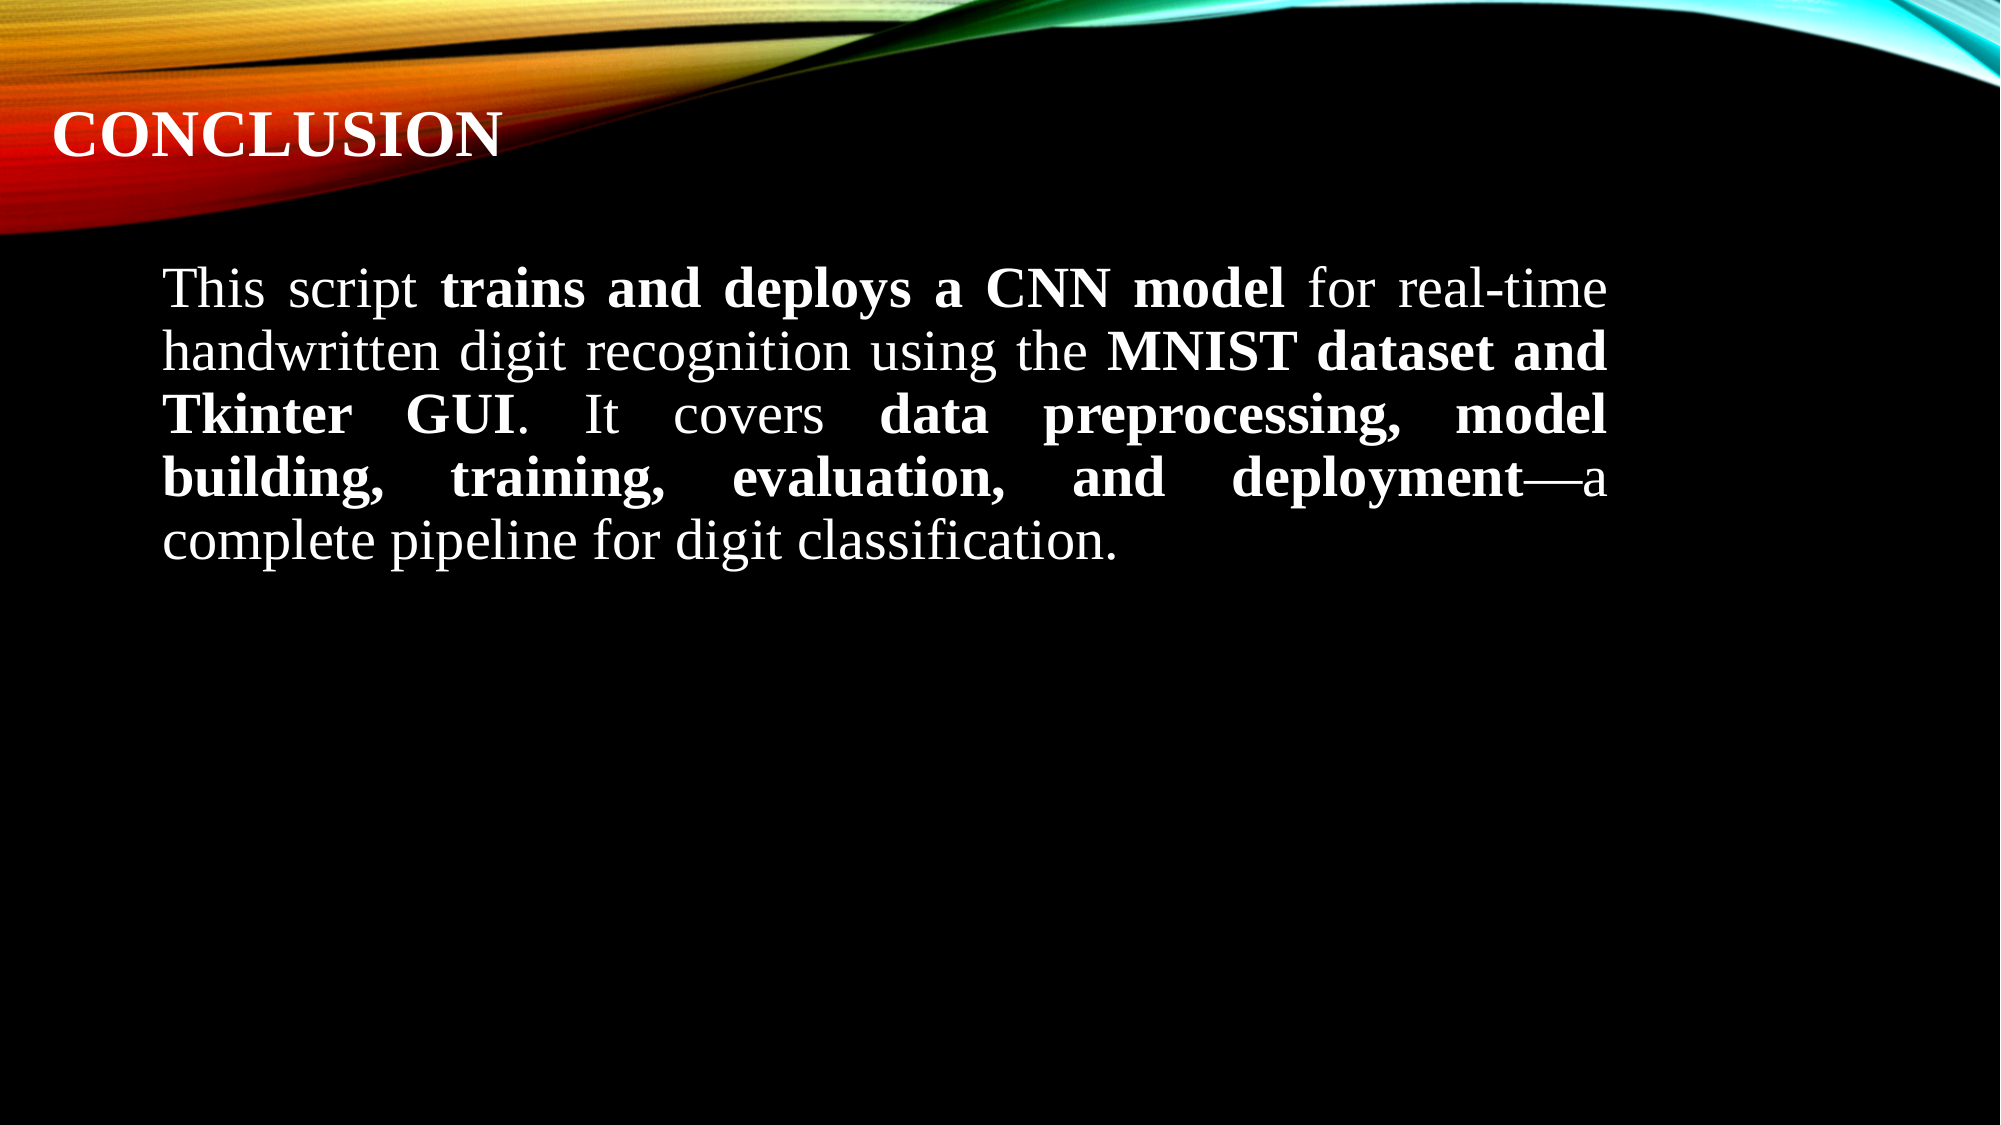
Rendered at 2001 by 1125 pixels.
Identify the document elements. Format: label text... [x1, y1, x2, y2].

title conclusion [0, 56, 520, 214]
picture [0, 0, 2000, 237]
list This script trains and deploys a CNN model for real-time handwritten digit recognition using the MNIST dataset and Tkinter GUI. It covers data preprocessing, model building, training, evaluation, and deployment—a complete pipeline for digit classification. [147, 249, 1624, 741]
